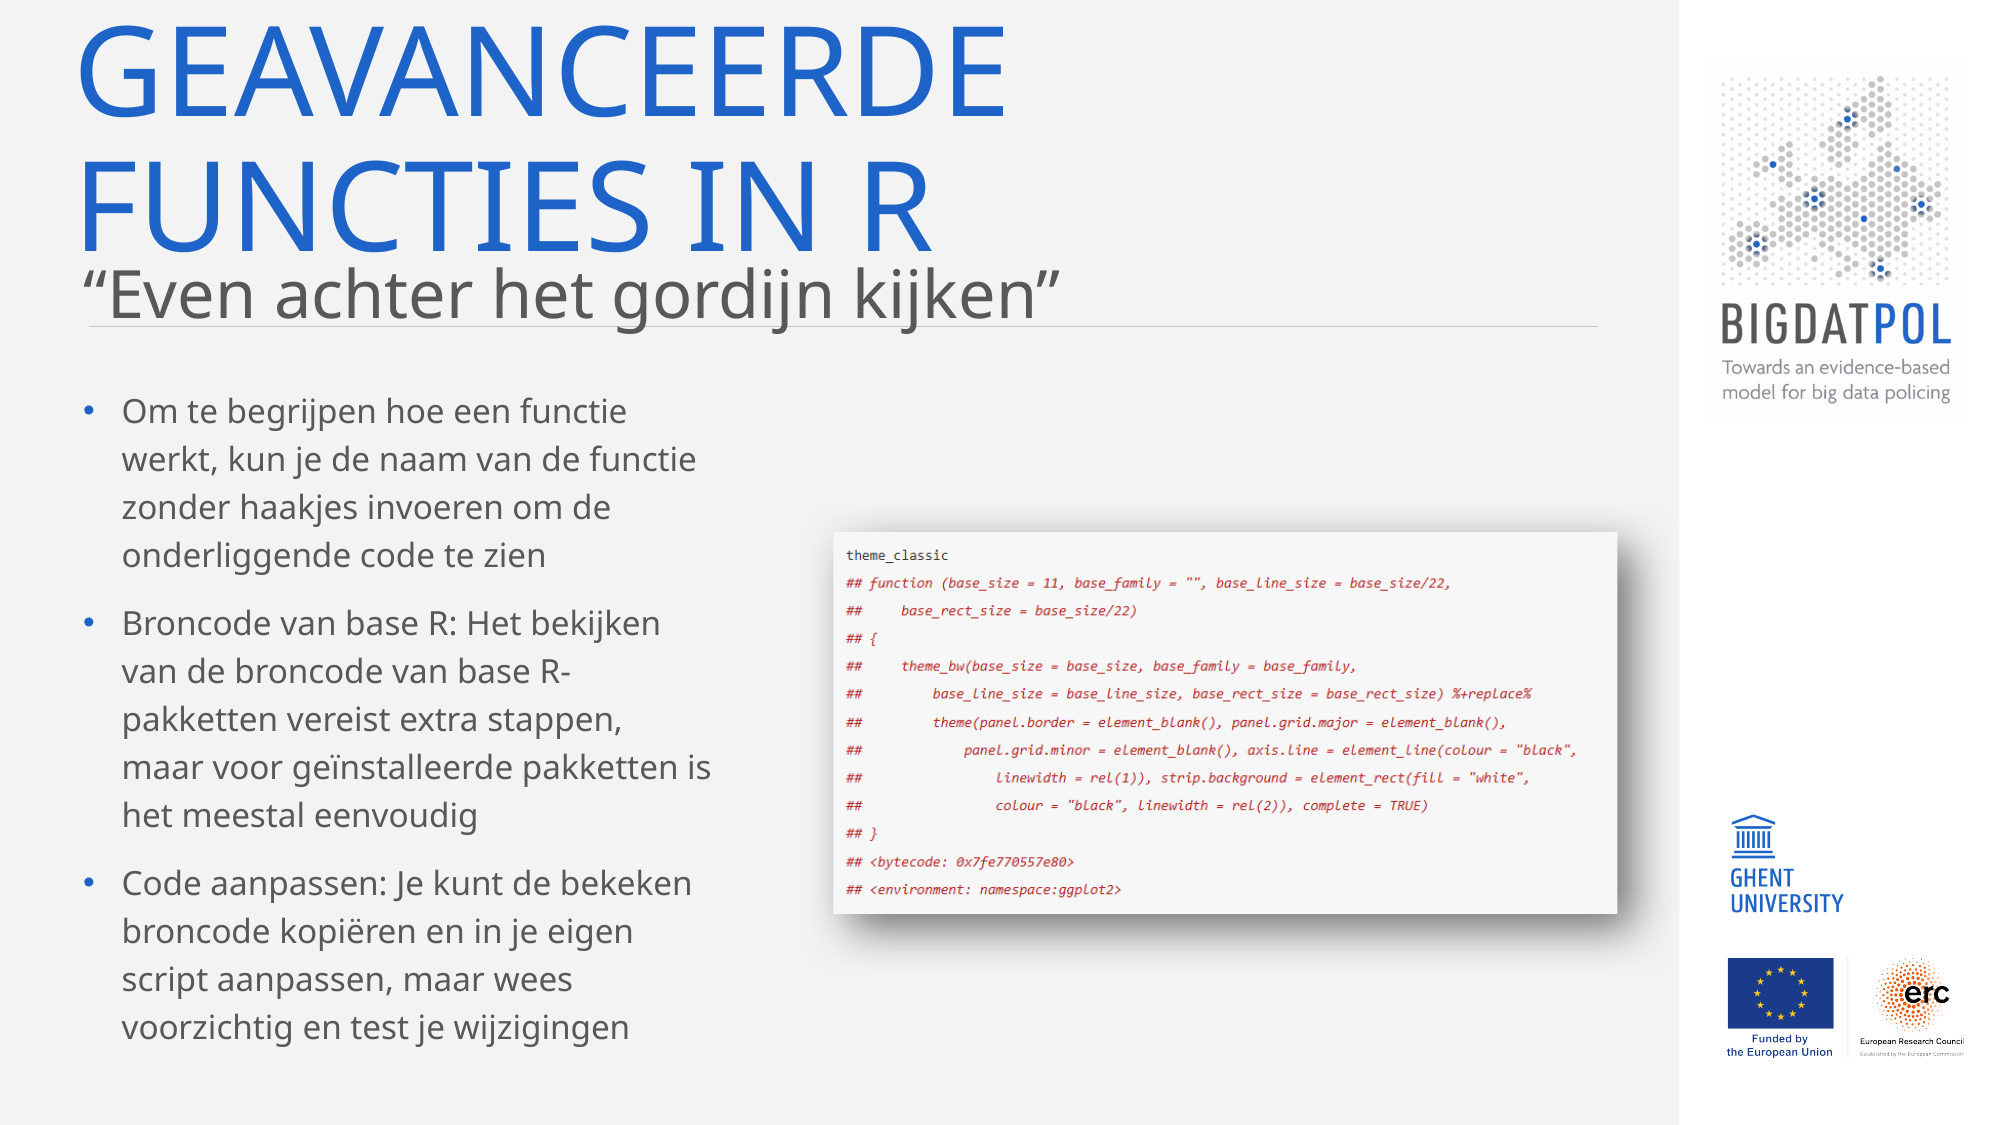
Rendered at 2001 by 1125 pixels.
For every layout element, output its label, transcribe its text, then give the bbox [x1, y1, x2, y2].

title Geavanceerde functies in R [58, 53, 1599, 233]
picture [1707, 59, 1963, 421]
picture [833, 532, 1618, 914]
list Om te begrijpen hoe een functie werkt, kun je de naam van de functie zonder haakjes invoeren om de onderliggende code te zien Broncode van base R: Het bekijken van de broncode van base R-pakketten vereist extra stappen, maar voor geïnstalleerde pakketten is het meestal eenvoudig Code aanpassen: Je kunt de bekeken broncode kopiëren en in je eigen script aanpassen, maar wees voorzichtig en test je wijzigingen [68, 375, 728, 1071]
picture [1688, 781, 1964, 1058]
list “Even achter het gordijn kijken” [68, 228, 1599, 336]
